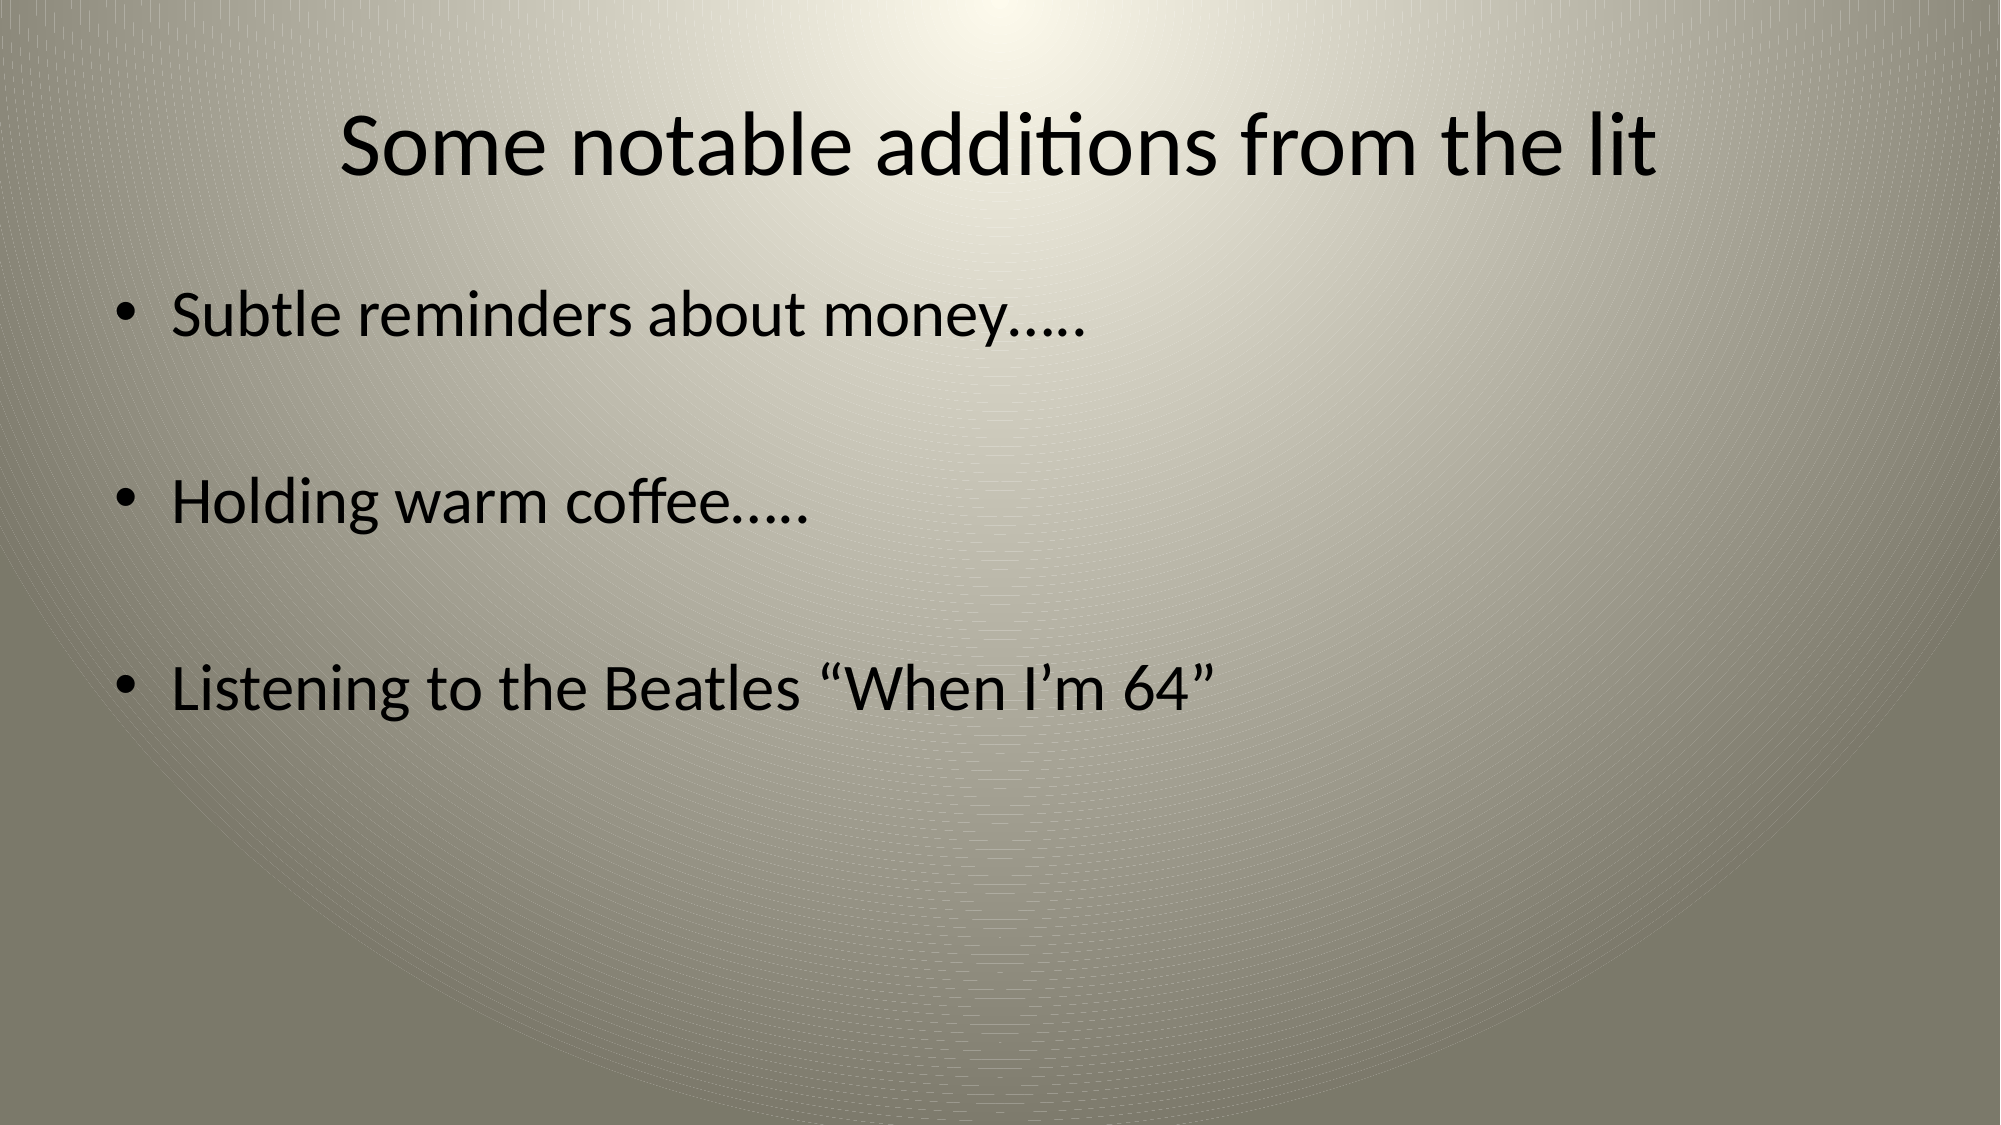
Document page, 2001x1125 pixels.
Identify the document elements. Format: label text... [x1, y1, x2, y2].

list Subtle reminders about money….. Holding warm coffee….. Listening to the Beatles “When I’m 64” [99, 262, 1900, 1005]
title Some notable additions from the lit [99, 45, 1900, 233]
